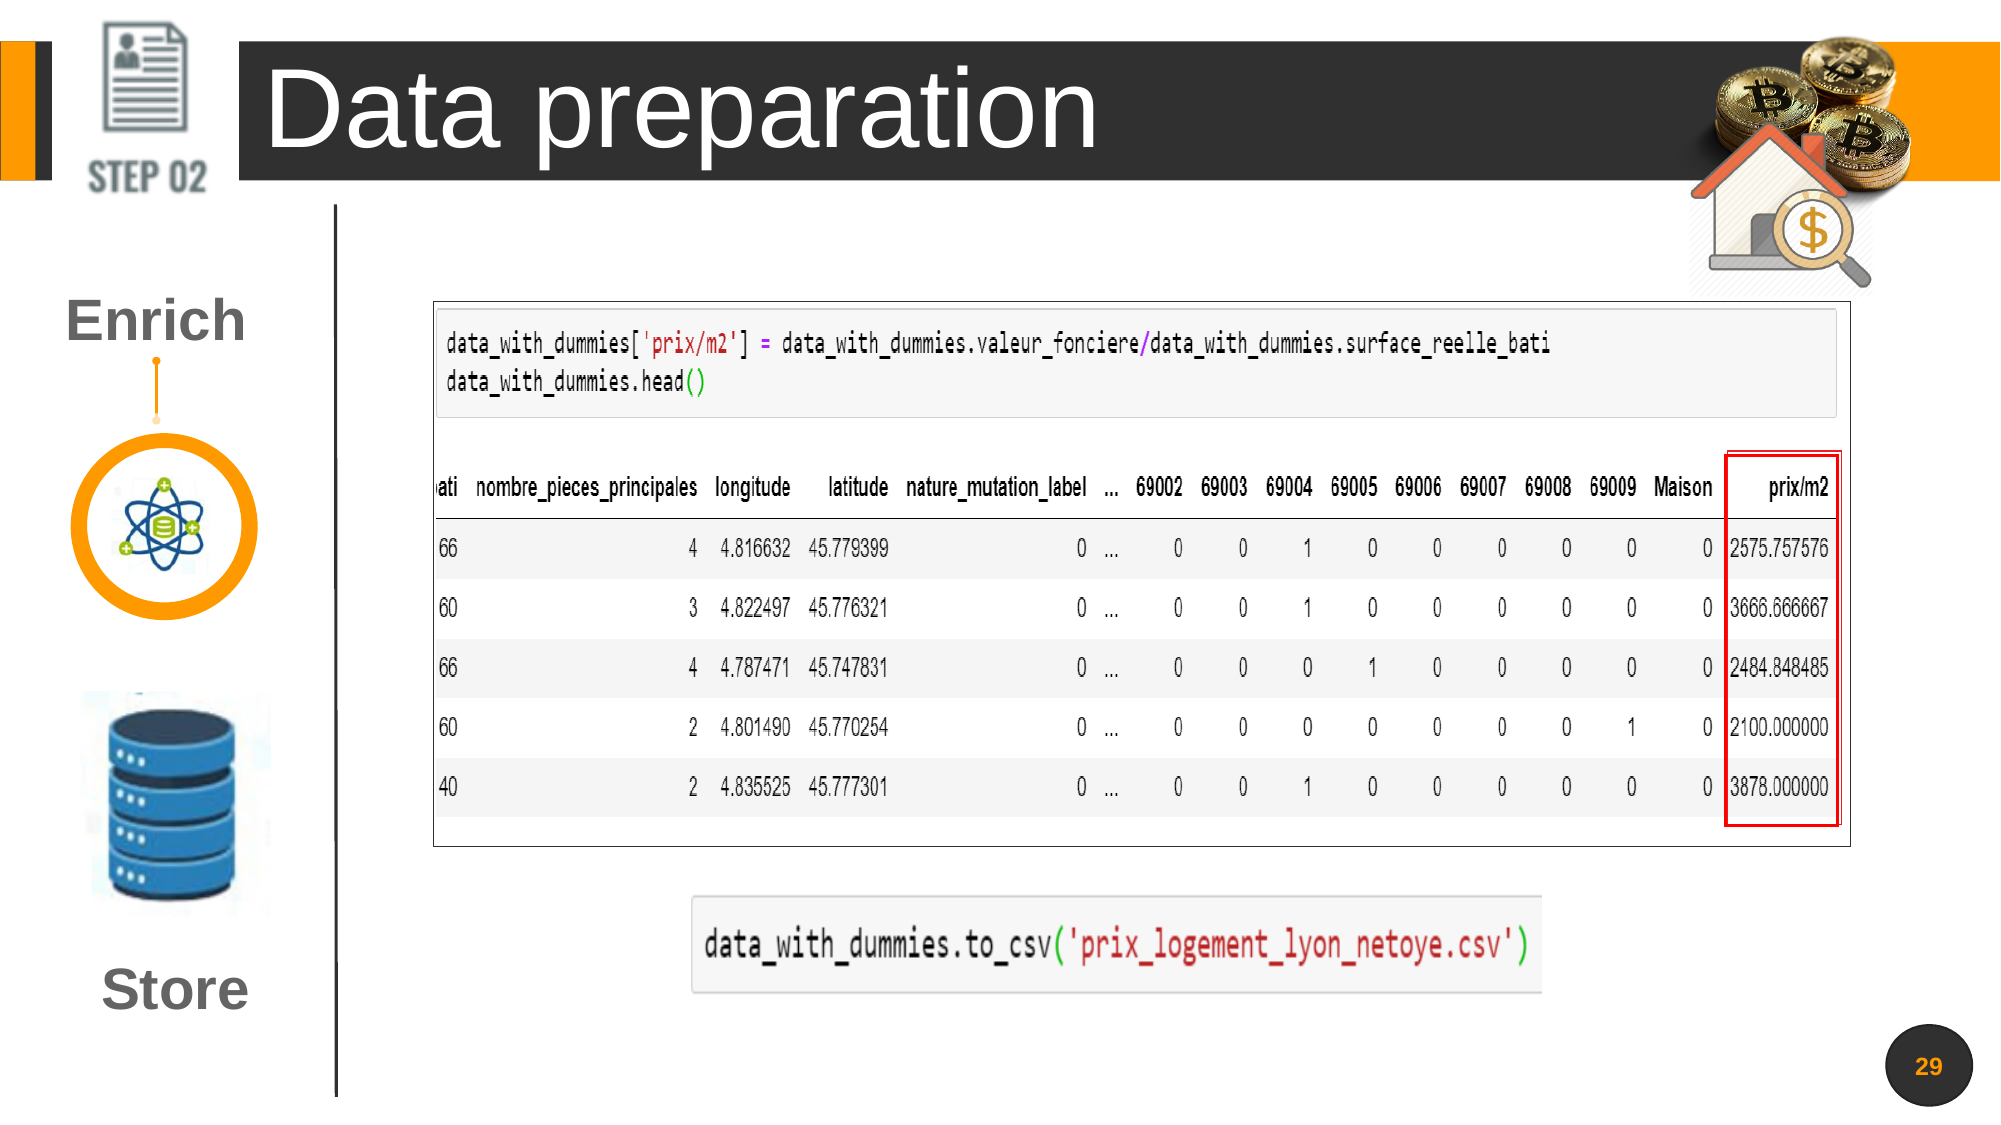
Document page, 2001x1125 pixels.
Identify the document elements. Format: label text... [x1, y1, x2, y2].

picture [80, 691, 271, 917]
text_box Store [11, 944, 335, 1029]
picture [1673, 32, 1913, 298]
picture [433, 301, 1851, 847]
picture [685, 883, 1542, 1005]
text_box 29 [1885, 1024, 1974, 1107]
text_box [50, 360, 278, 641]
text_box Enrich [0, 275, 329, 360]
picture [52, 18, 239, 205]
list Data preparation [248, 51, 1704, 171]
